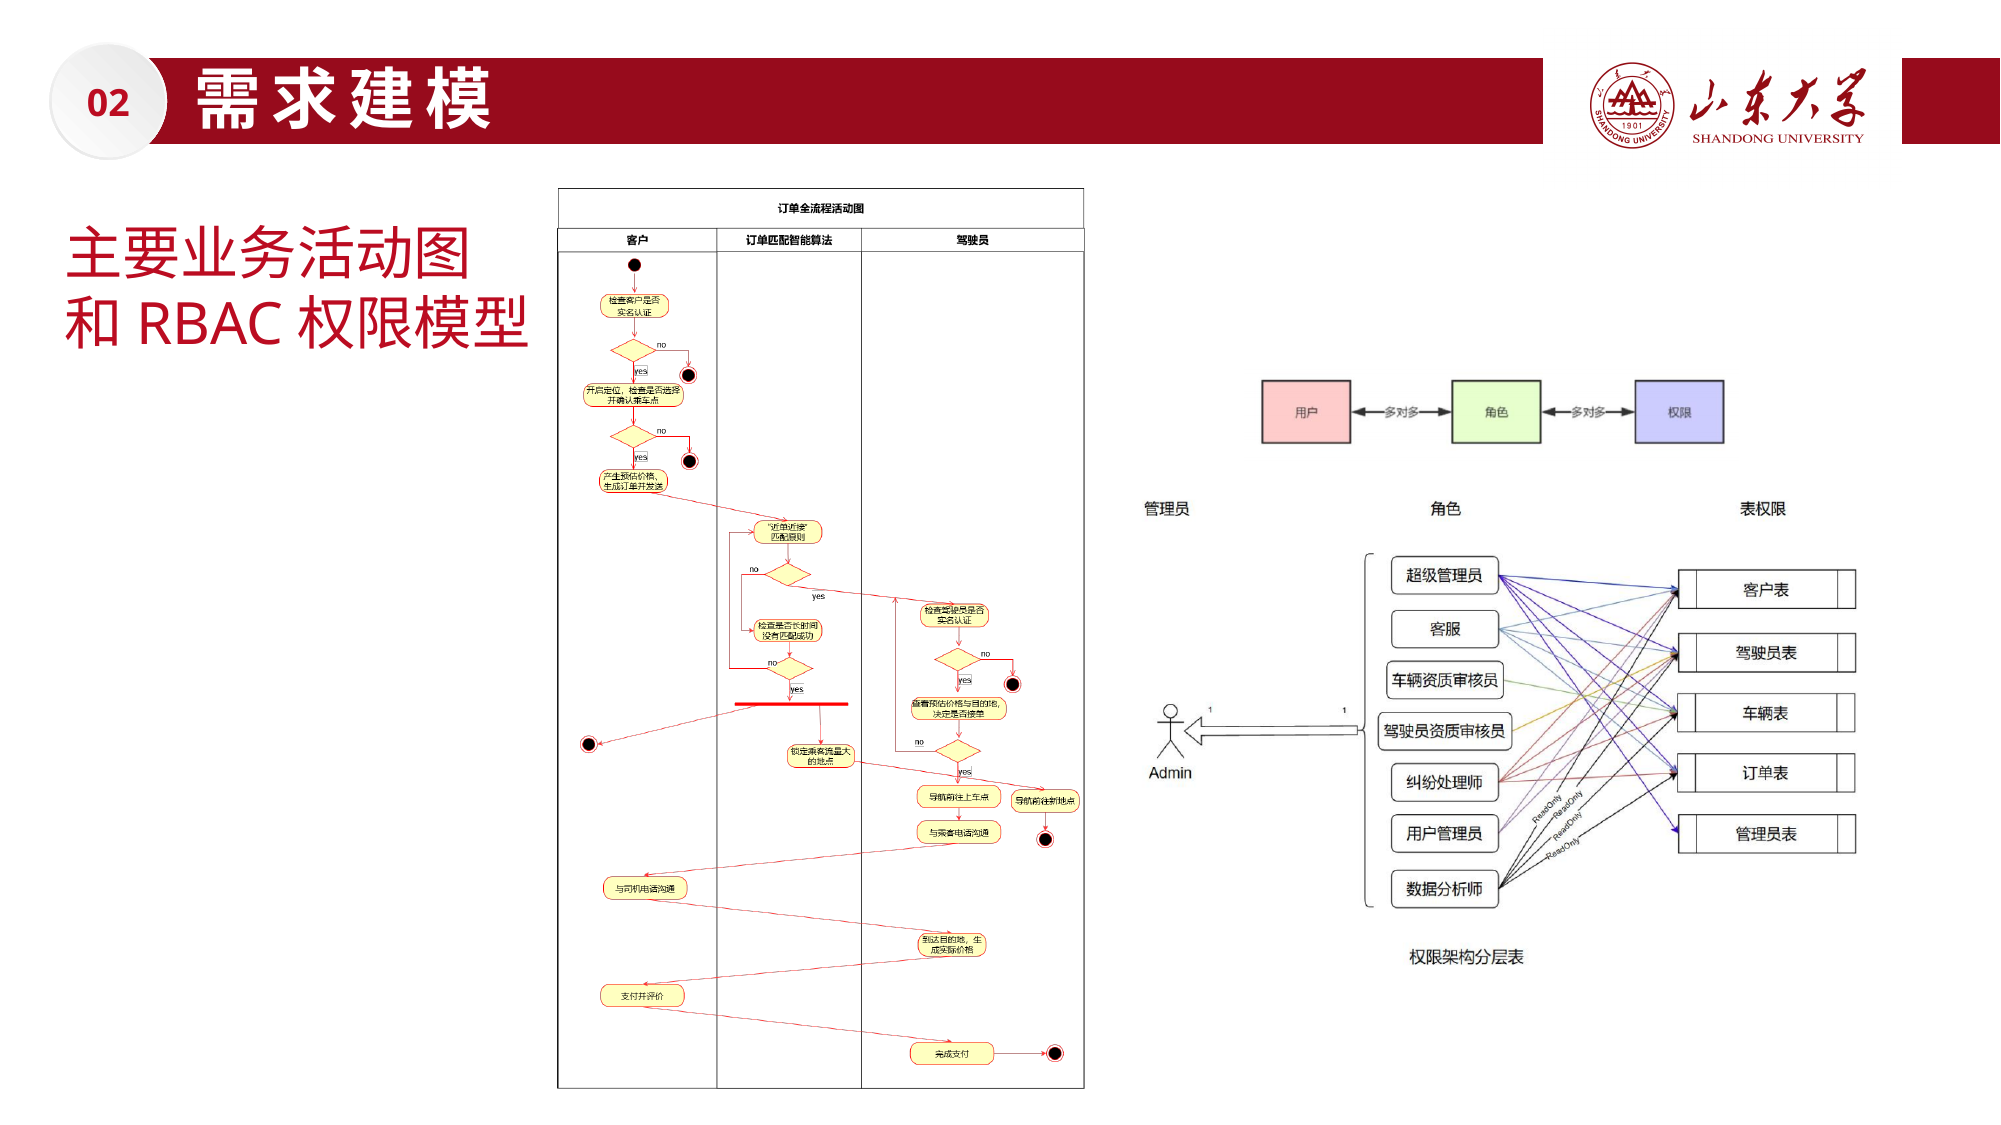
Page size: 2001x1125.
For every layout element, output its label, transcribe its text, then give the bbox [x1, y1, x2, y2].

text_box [1902, 49, 2000, 146]
text_box 主要业务活动图 和RBAC权限模型 [49, 208, 557, 364]
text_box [49, 42, 168, 160]
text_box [168, 49, 1543, 146]
picture [1543, 28, 1902, 189]
picture [1103, 355, 1890, 987]
picture [557, 188, 1085, 1089]
